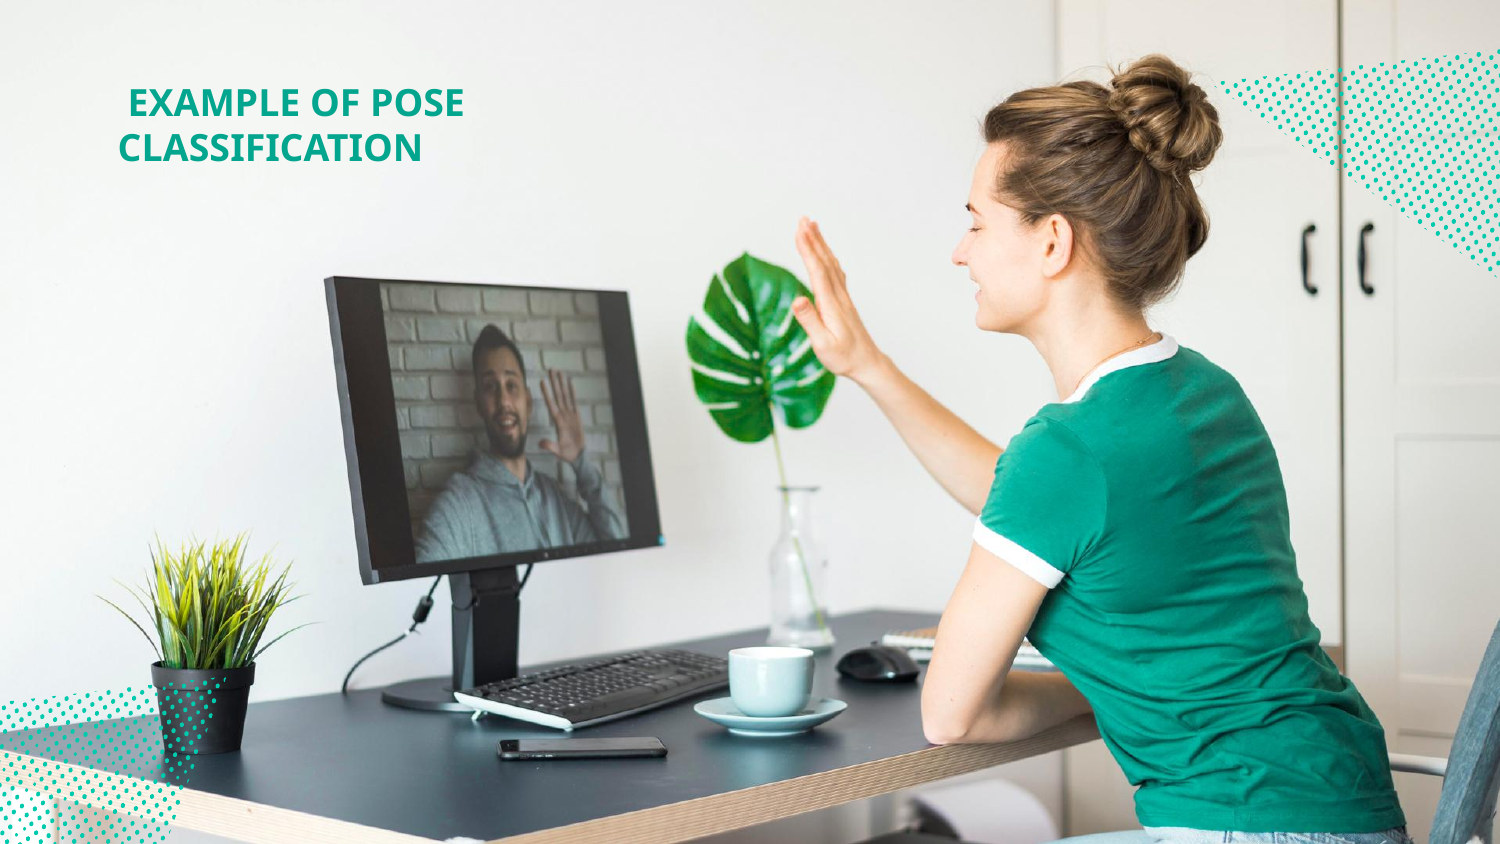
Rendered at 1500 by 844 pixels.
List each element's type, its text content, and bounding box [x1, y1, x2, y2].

title EXAMPLE OF POSE CLASSIFICATION [102, 77, 654, 171]
picture [0, 0, 1500, 844]
